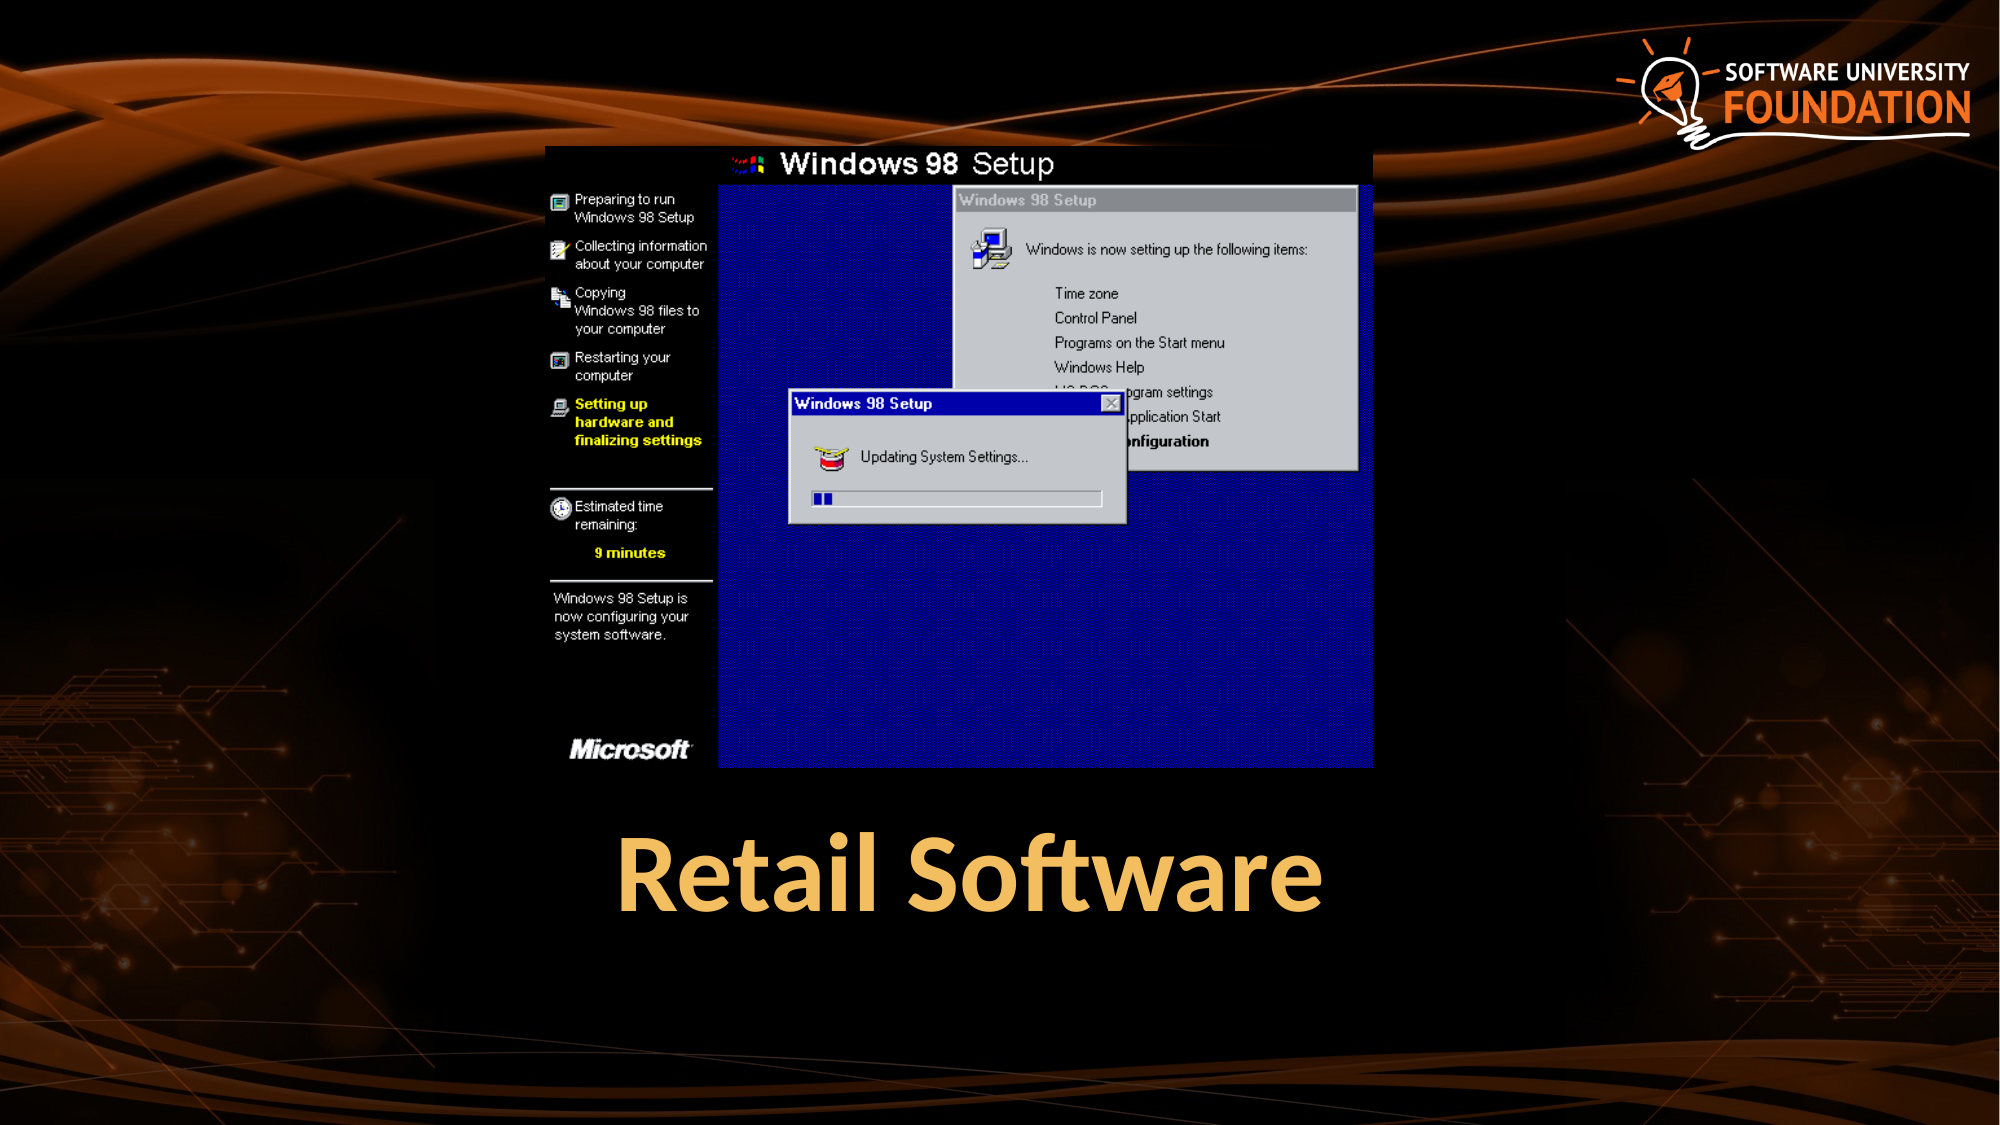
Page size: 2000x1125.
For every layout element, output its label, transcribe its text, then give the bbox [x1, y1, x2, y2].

picture [0, 0, 2000, 1125]
title Retail Software [237, 813, 1704, 941]
